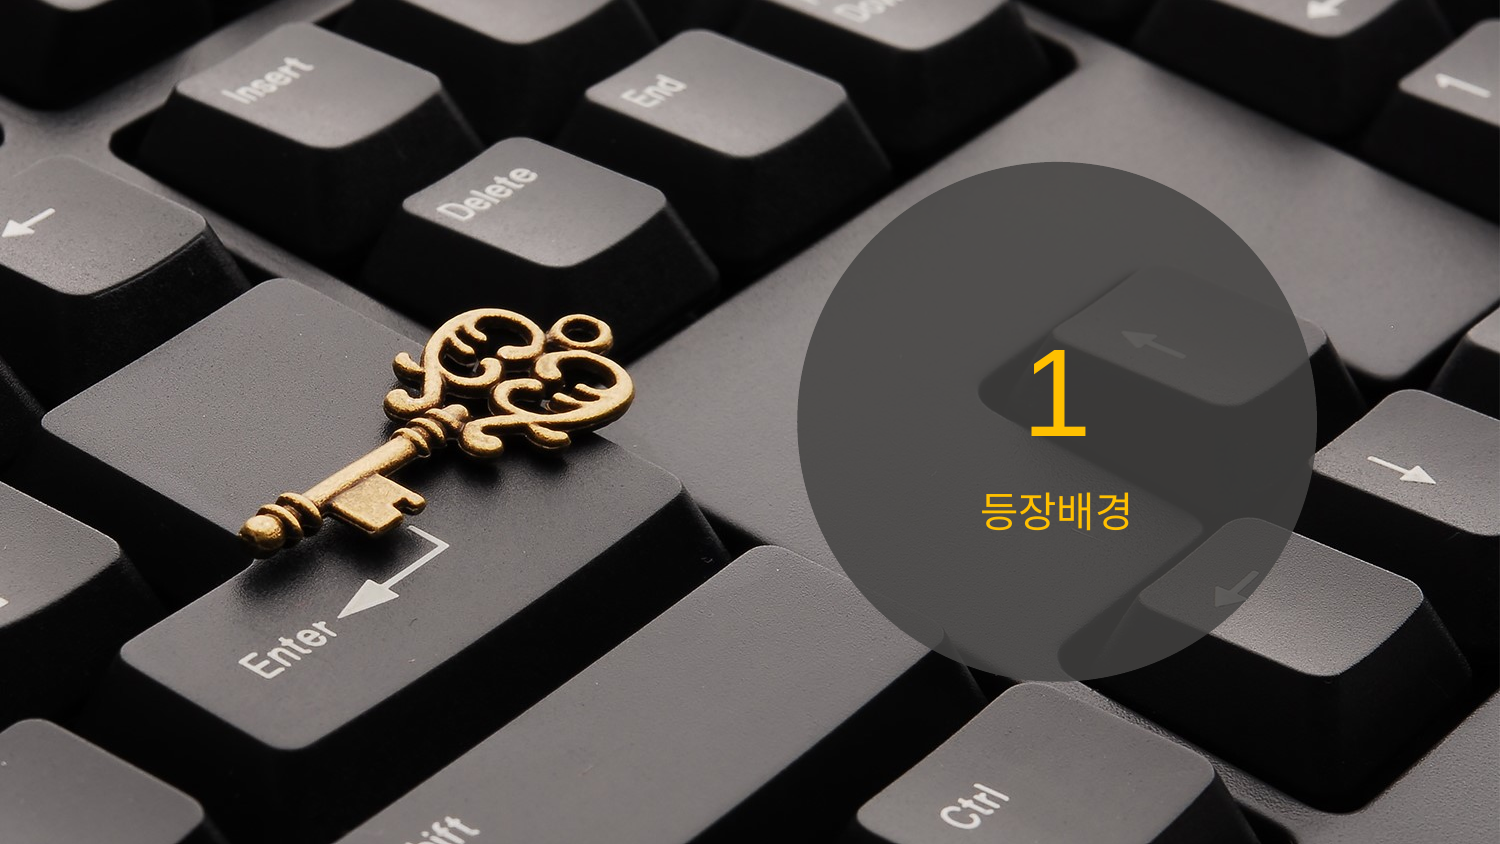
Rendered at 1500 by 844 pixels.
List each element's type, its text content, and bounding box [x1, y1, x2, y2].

list 1 [797, 303, 1317, 469]
picture [0, 0, 1500, 844]
list 등장배경 [797, 469, 1317, 552]
